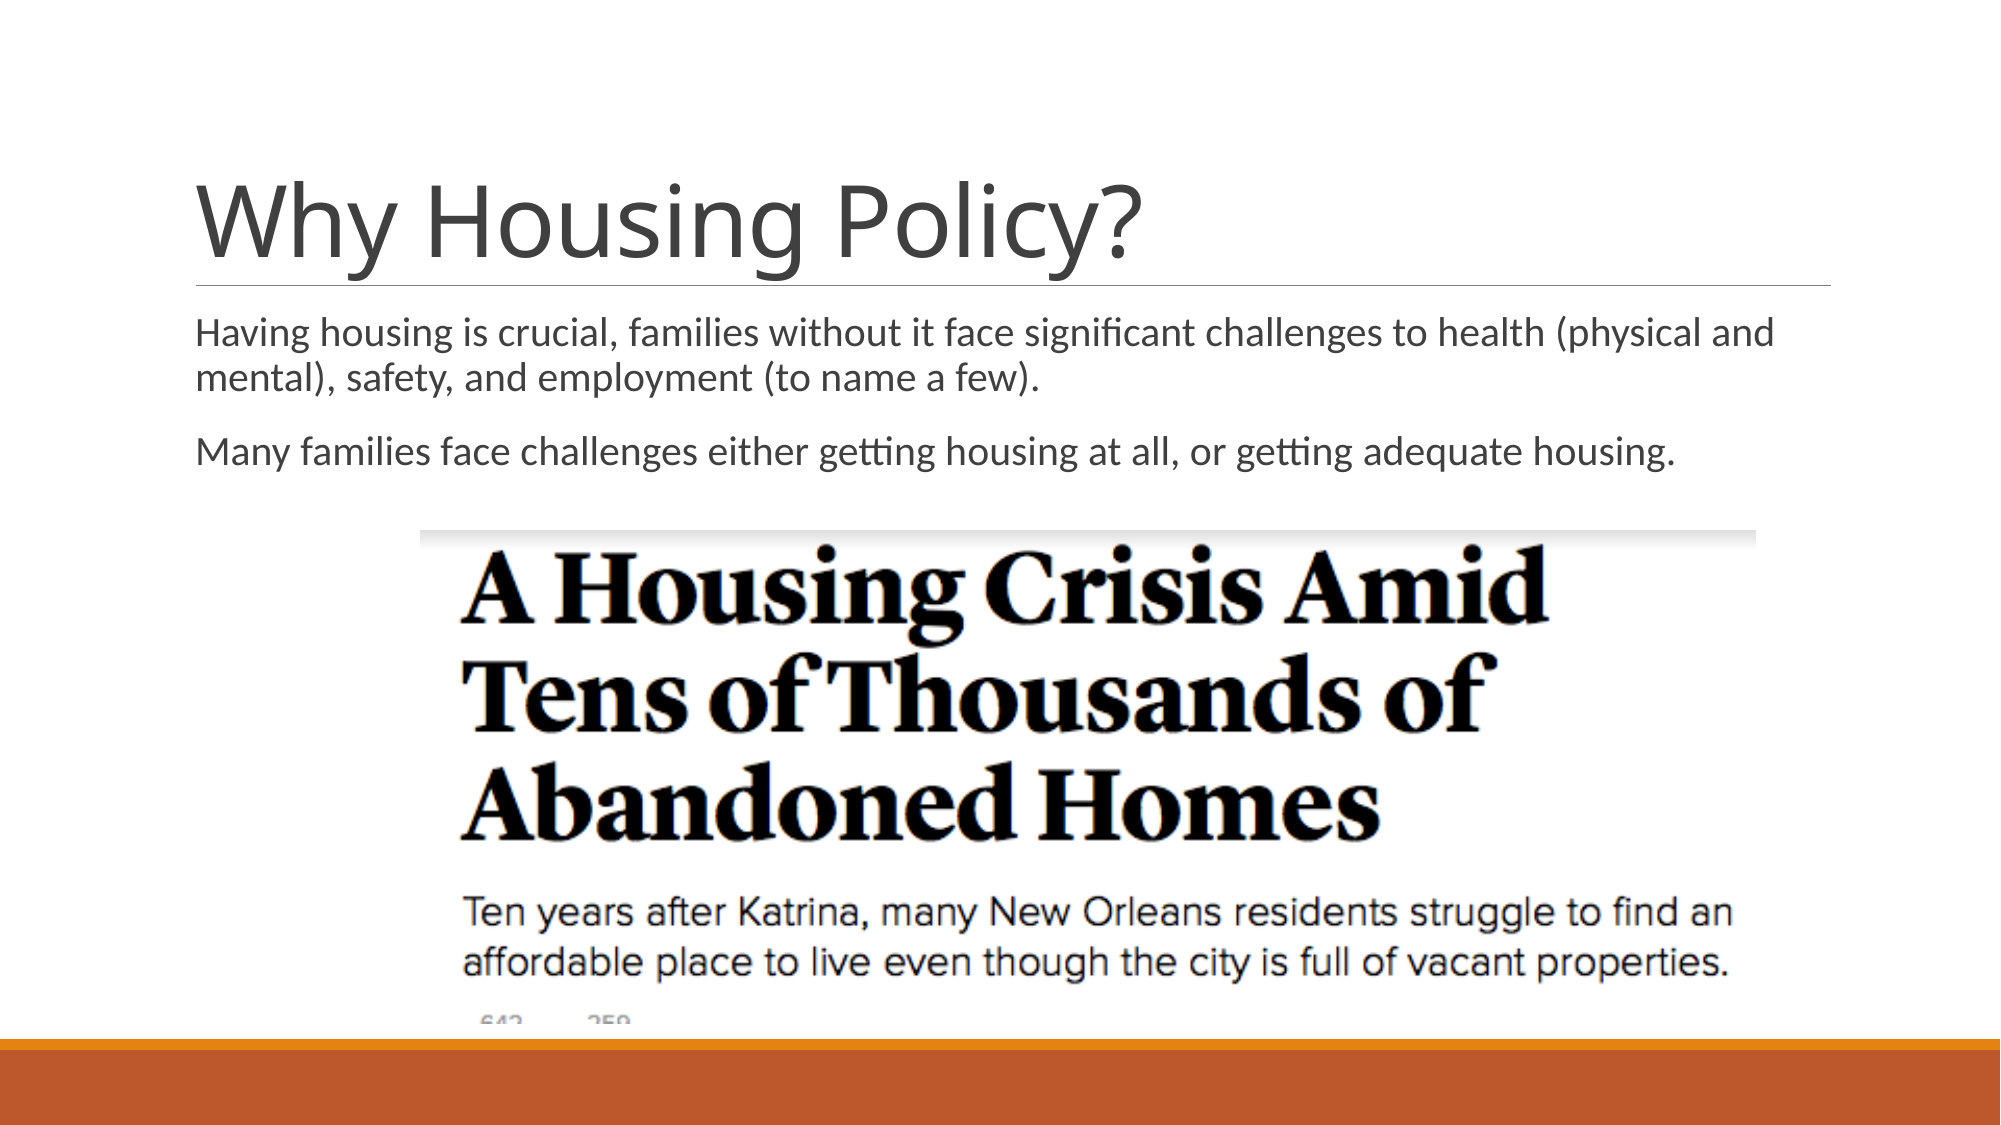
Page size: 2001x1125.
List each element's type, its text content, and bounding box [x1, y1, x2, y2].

title Why Housing Policy? [180, 47, 1830, 285]
picture [419, 529, 1757, 1025]
list Having housing is crucial, families without it face significant challenges to health (physical and mental), safety, and employment (to name a few). Many families face challenges either getting housing at all, or getting adequate housing. [180, 302, 1830, 963]
